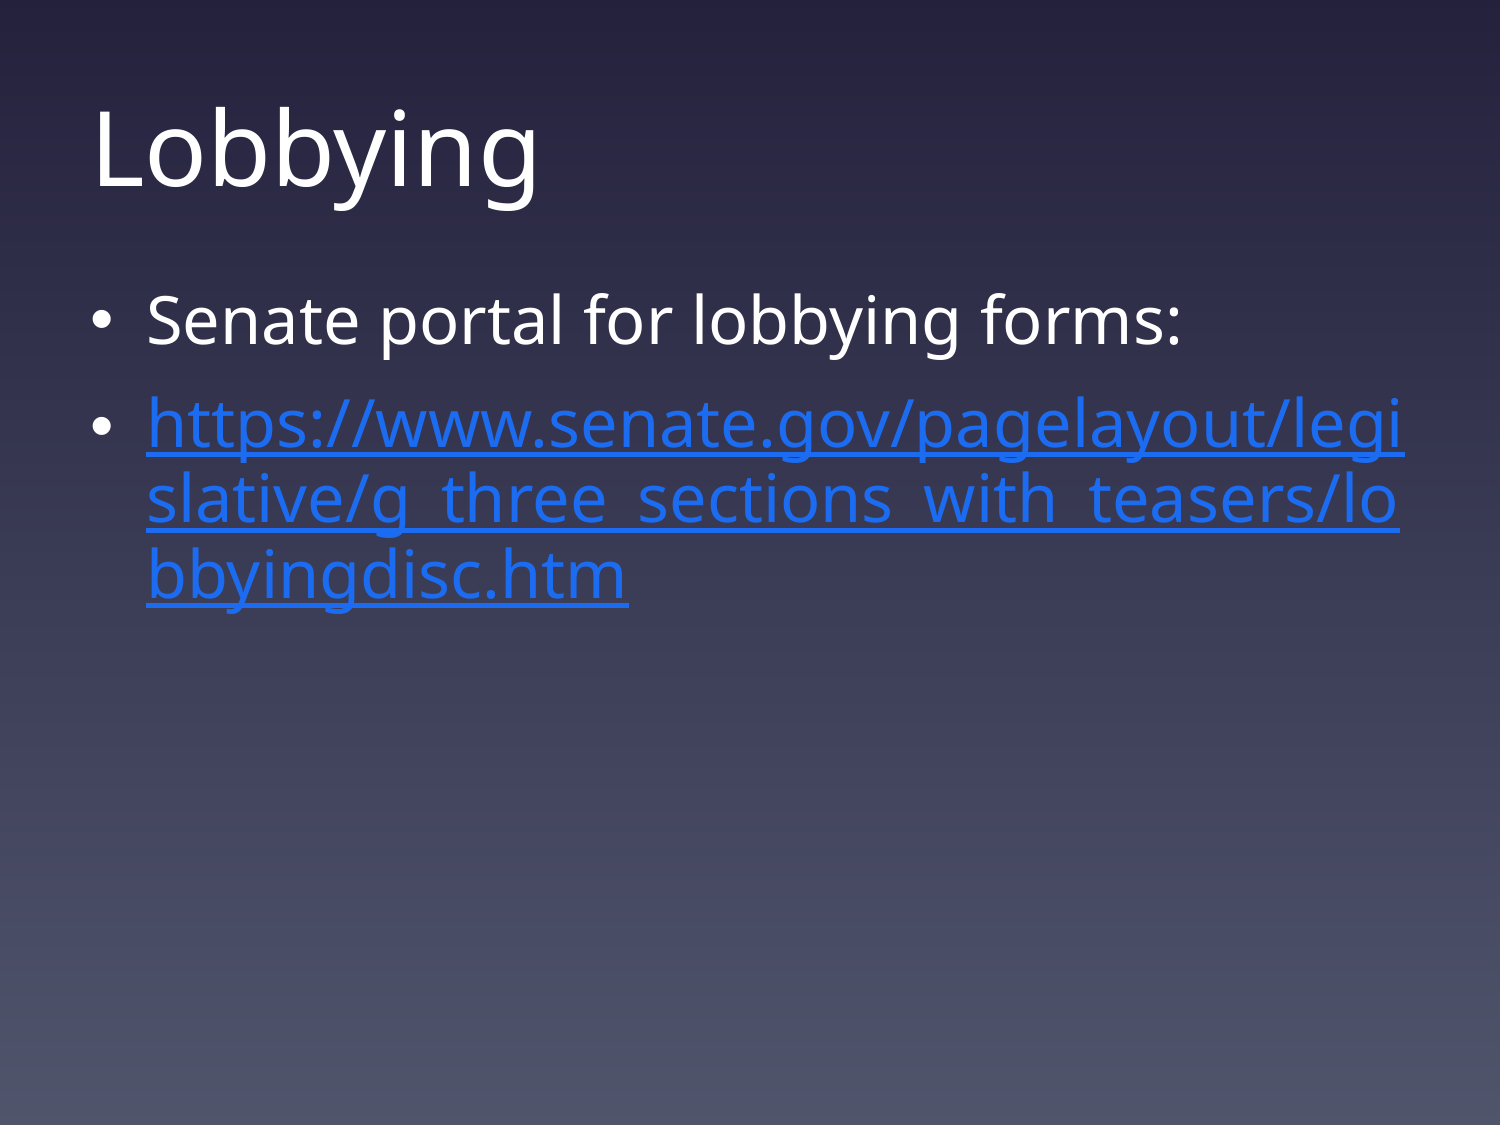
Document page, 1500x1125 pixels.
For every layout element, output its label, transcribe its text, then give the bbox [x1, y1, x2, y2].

list Senate portal for lobbying forms: https://www.senate.gov/pagelayout/legislative/g_three_sections_with_teasers/lobbyingdisc.htm [75, 262, 1425, 1005]
title Lobbying [75, 75, 1425, 262]
